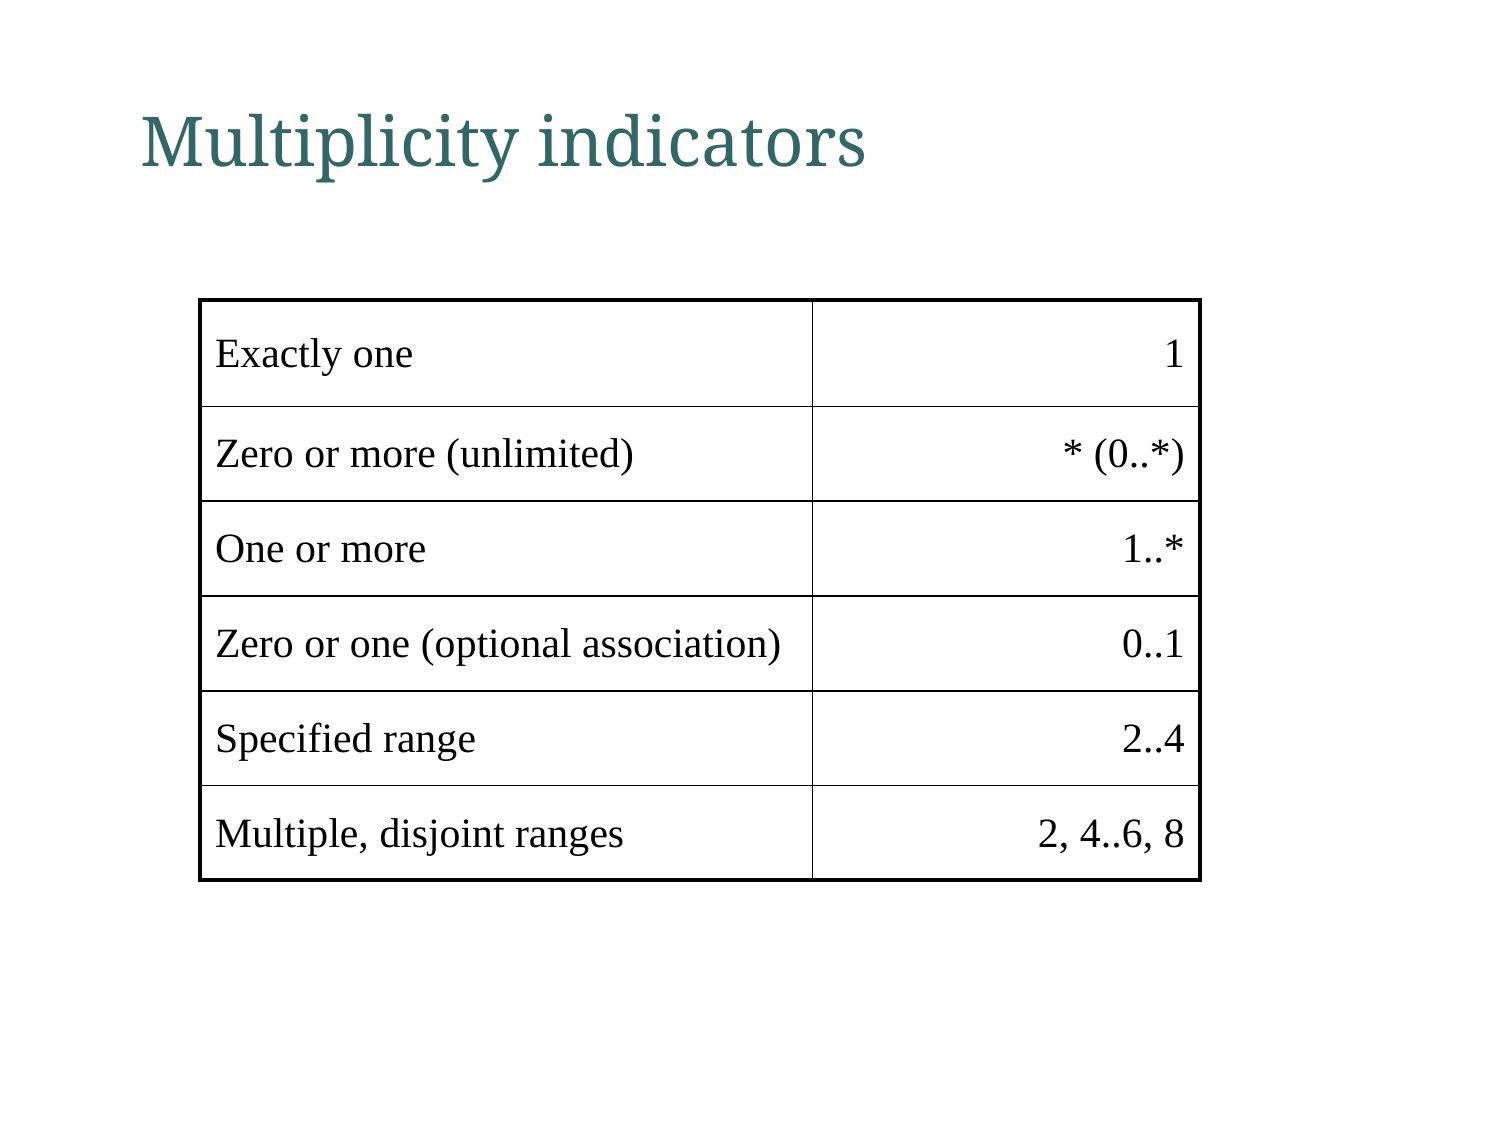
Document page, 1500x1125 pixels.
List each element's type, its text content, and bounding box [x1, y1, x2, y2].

table_cell Specified range [202, 692, 812, 785]
table_header Exactly one [202, 302, 812, 406]
table_cell One or more [202, 502, 812, 595]
title Multiplicity indicators [125, 0, 1388, 188]
table_cell 2, 4..6, 8 [813, 786, 1198, 878]
table_cell Zero or one (optional association) [202, 597, 812, 690]
table_cell Multiple, disjoint ranges [202, 786, 812, 878]
table_header 1 [813, 302, 1198, 406]
table_cell * (0..*) [813, 407, 1198, 500]
table_cell 2..4 [813, 692, 1198, 785]
table_cell Zero or more (unlimited) [202, 407, 812, 500]
table_cell 0..1 [813, 597, 1198, 690]
table_cell 1..* [813, 502, 1198, 595]
